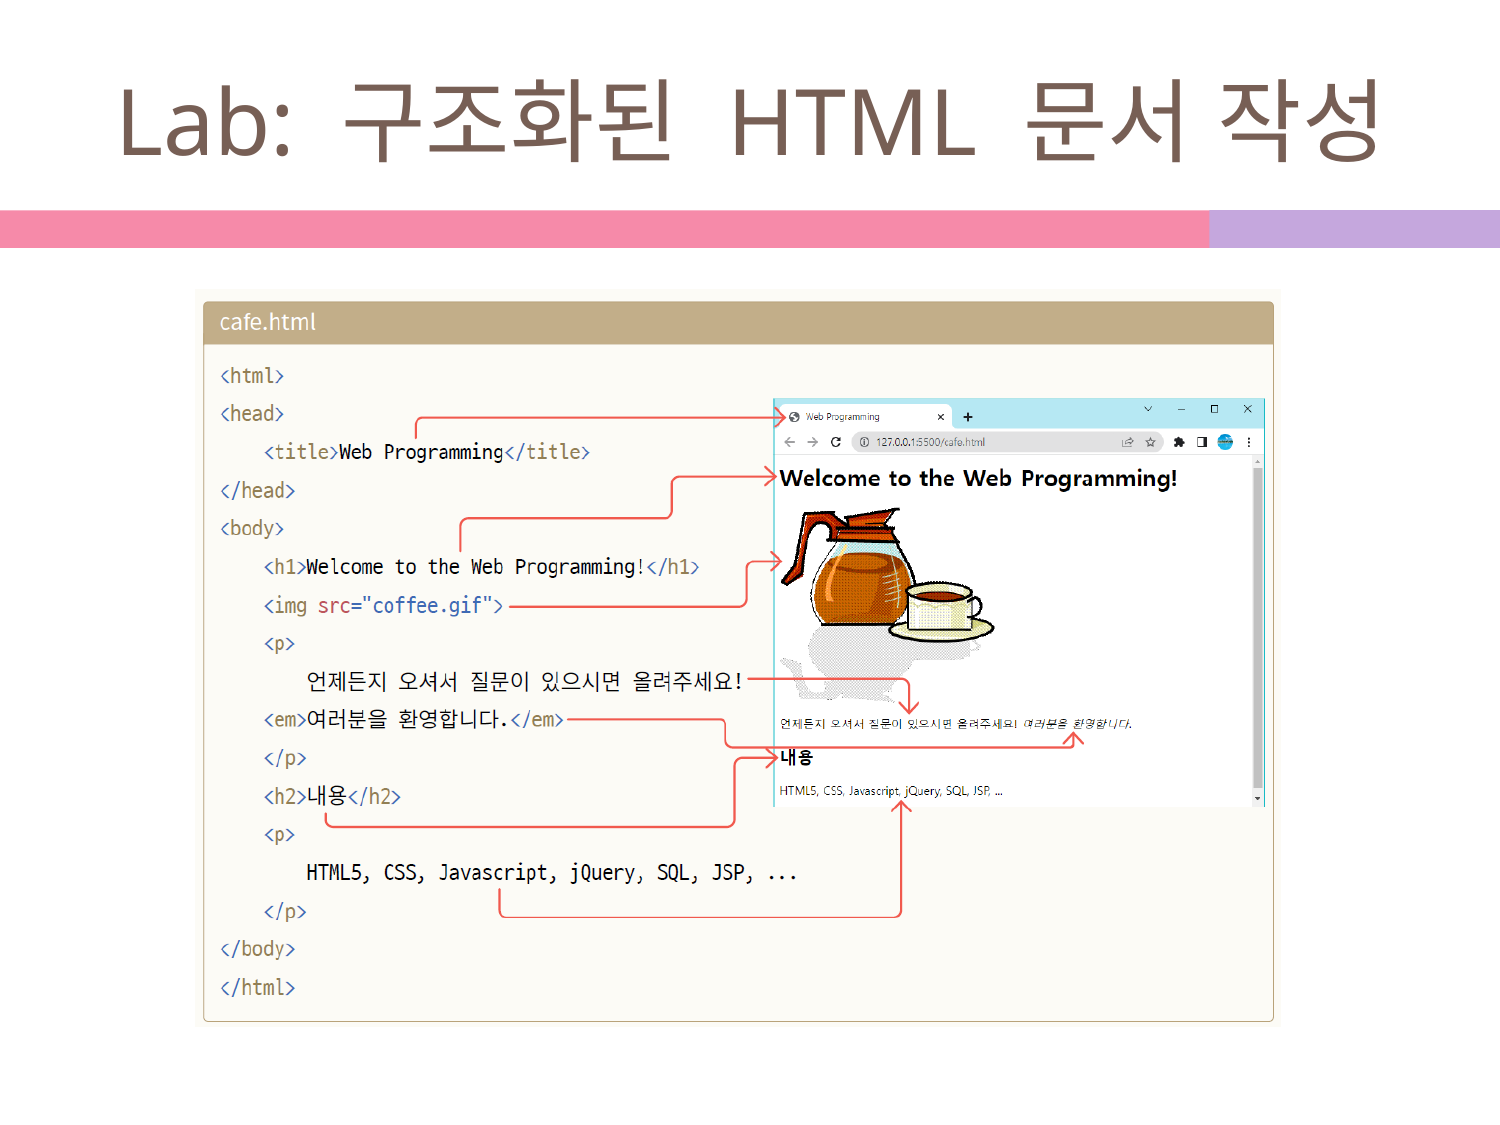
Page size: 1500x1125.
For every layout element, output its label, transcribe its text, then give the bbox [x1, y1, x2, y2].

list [195, 288, 1281, 1027]
title Lab: 구조화된 HTML 문서 작성 [100, 37, 1438, 200]
